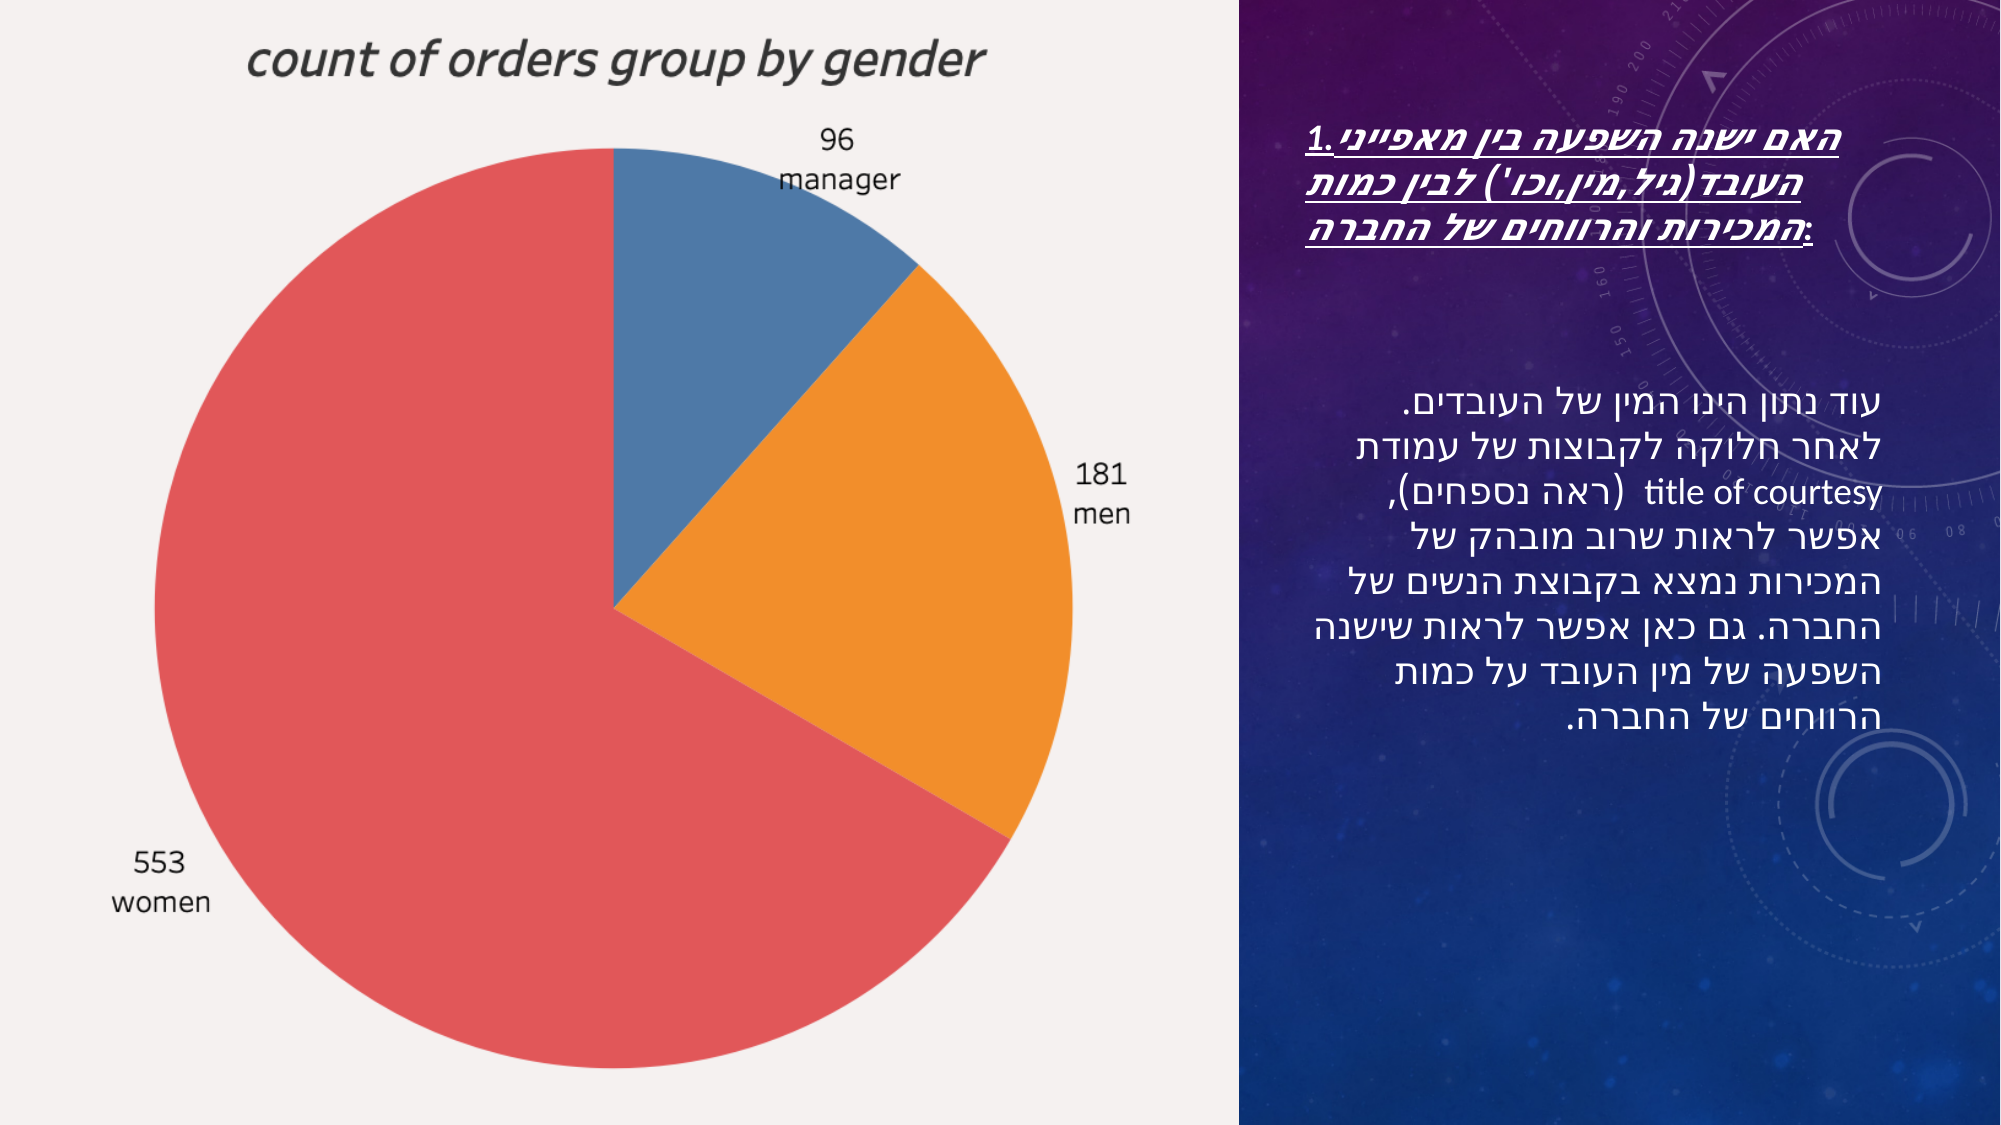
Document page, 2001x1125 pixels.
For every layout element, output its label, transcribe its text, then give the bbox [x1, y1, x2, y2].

text_box עוד נתון הינו המין של העובדים. לאחר חלוקה לקבוצות של עמודת title of courtesy (ראה נספחים), אפשר לראות שרוב מובהק של המכירות נמצא בקבוצת הנשים של החברה. גם כאן אפשר לראות שישנה השפעה של מין העובד על כמות הרווחים של החברה. [1290, 369, 1899, 1021]
picture [0, 0, 2001, 1125]
text_box 1.האם ישנה השפעה בין מאפייני העובד(גיל,מין,וכו') לבין כמות המכירות והרווחים של החברה: [1290, 105, 1899, 369]
